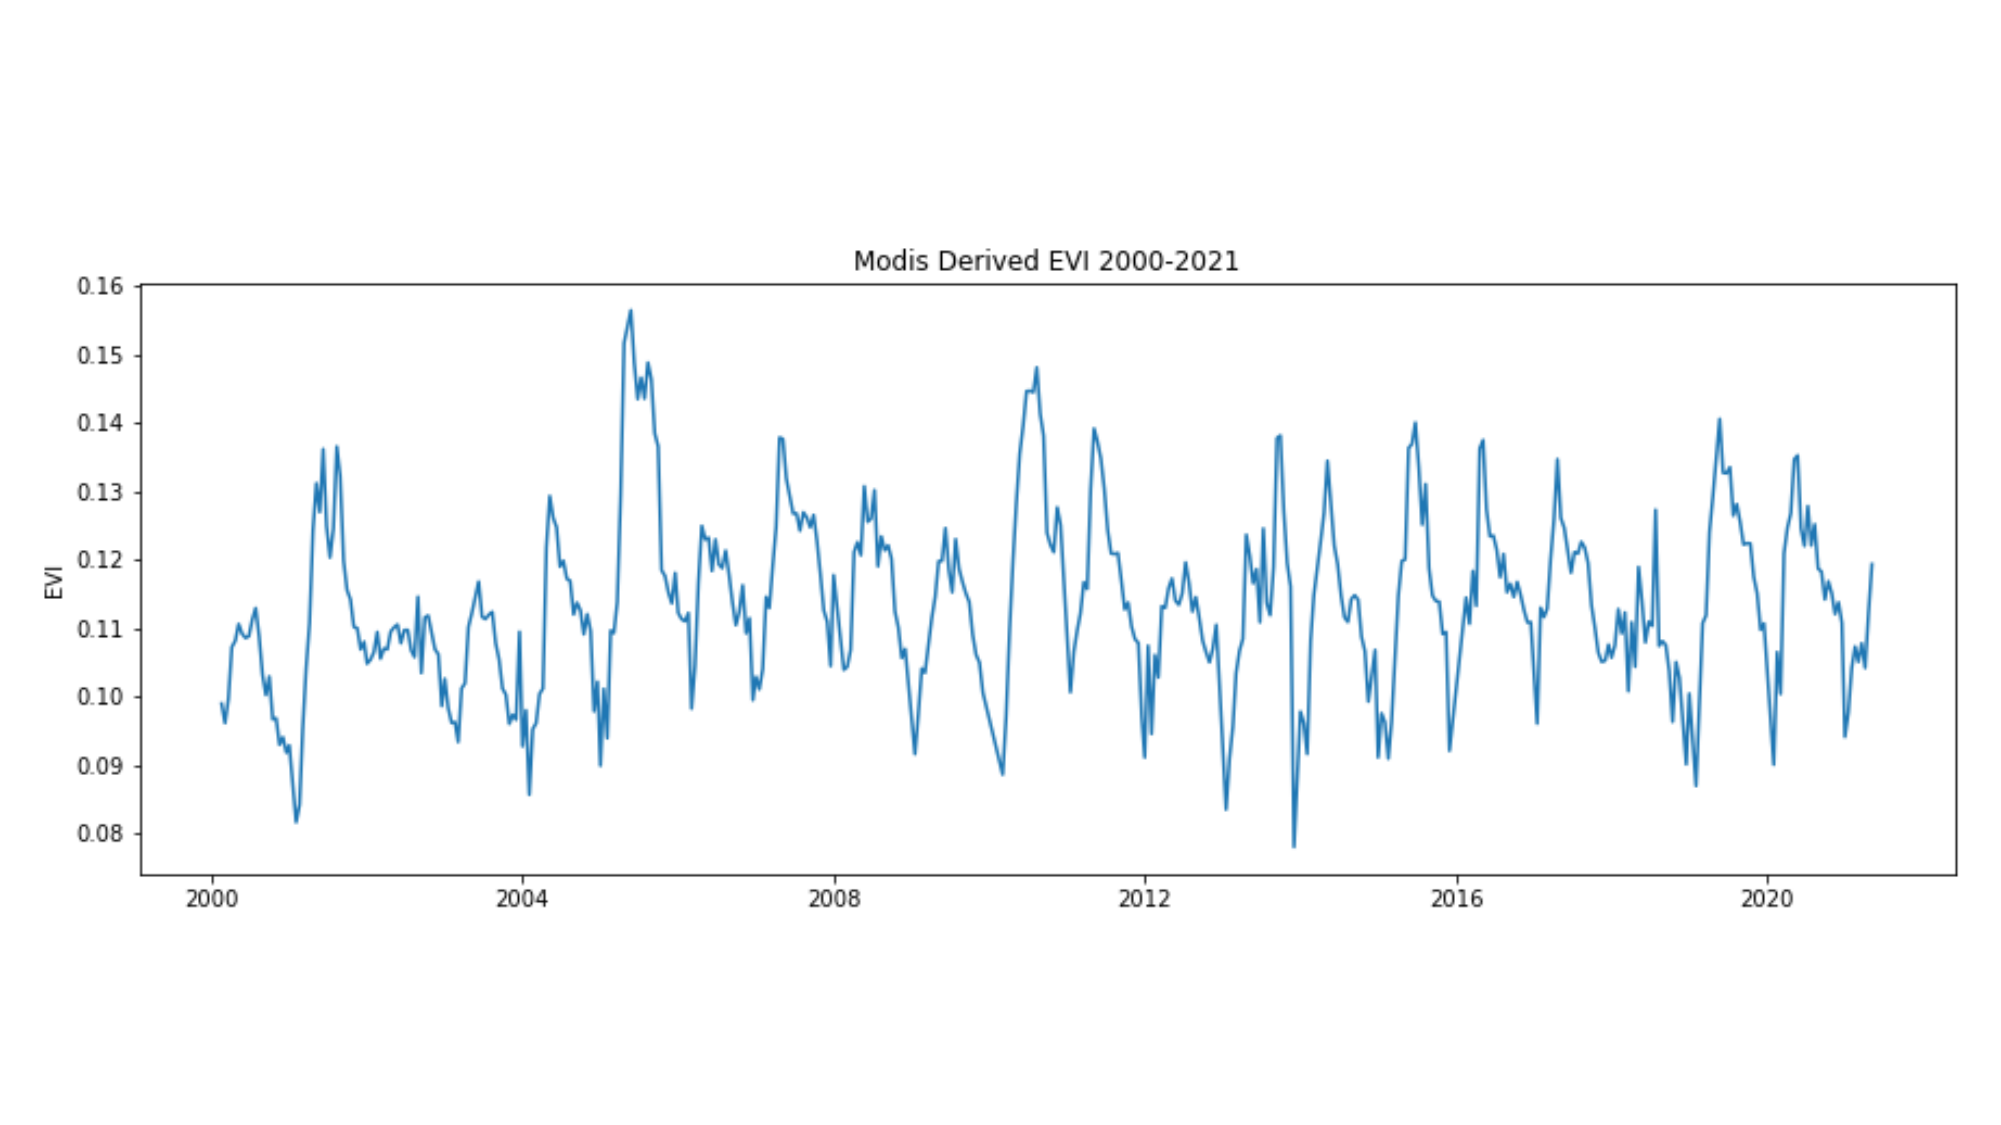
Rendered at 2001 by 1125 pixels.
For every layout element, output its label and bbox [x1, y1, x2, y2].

list [30, 234, 1969, 927]
